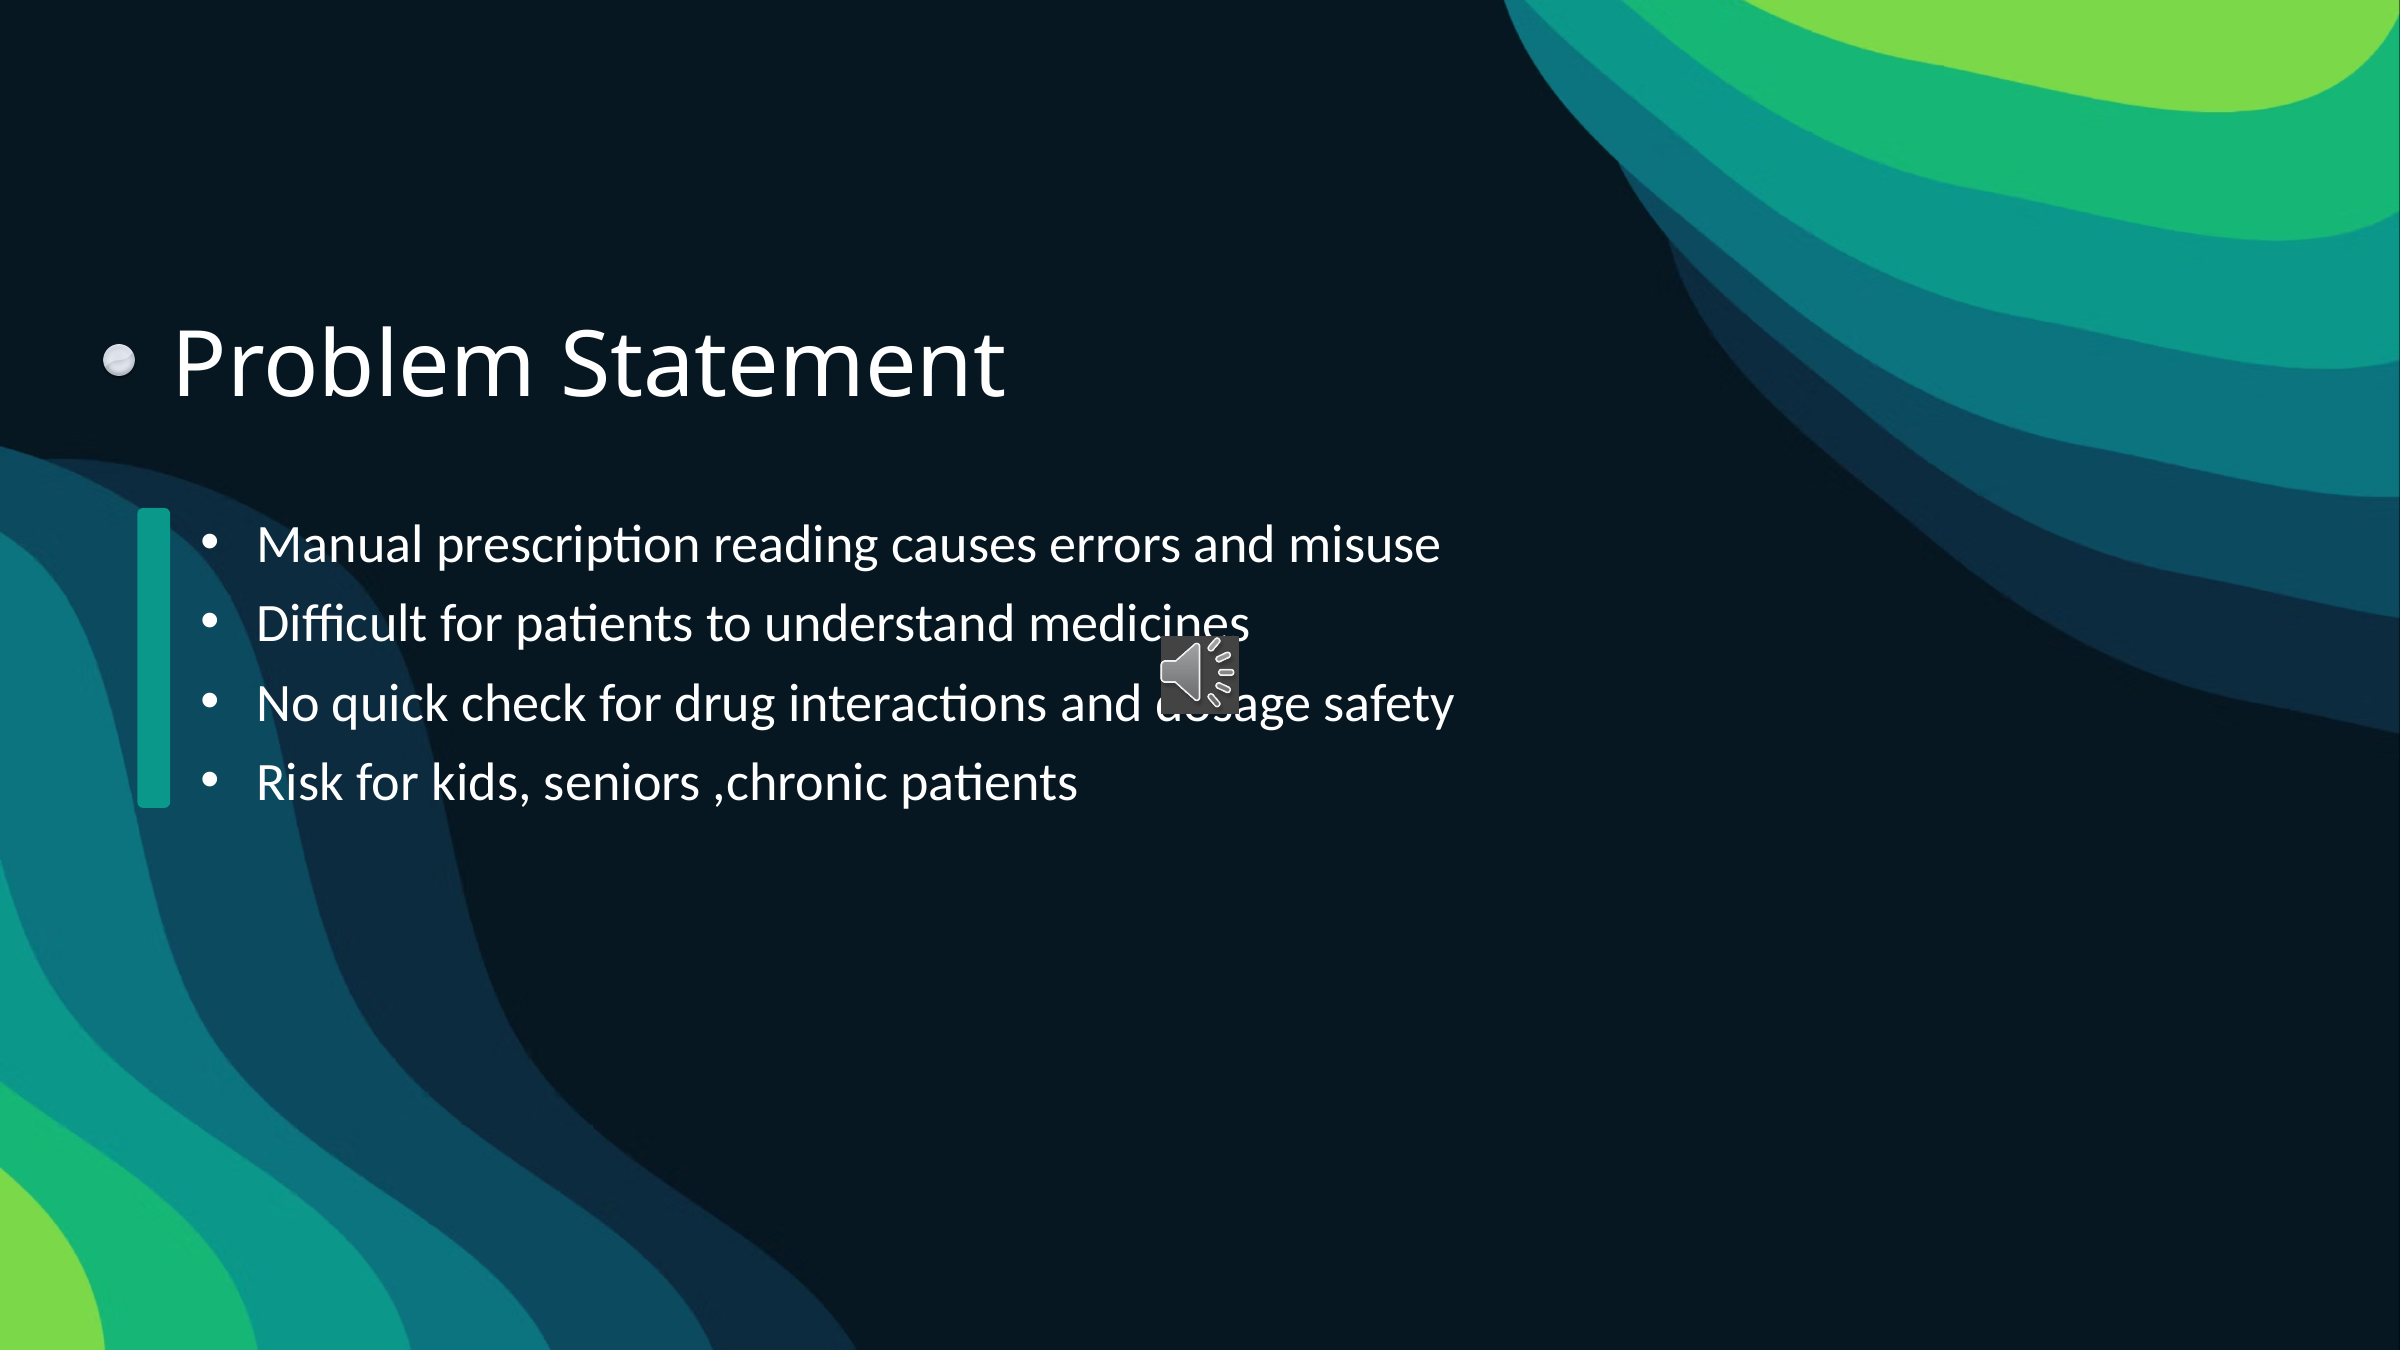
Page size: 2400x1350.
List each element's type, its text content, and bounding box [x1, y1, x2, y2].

list Manual prescription reading causes errors and misuse Difficult for patients to understand medicines No quick check for drug interactions and dosage safety Risk for kids, seniors ,chronic patients [192, 499, 2017, 1350]
picture [0, 0, 2400, 1350]
text_box [137, 507, 171, 808]
text_box Problem Statement [99, 300, 1008, 415]
picture [1159, 634, 1241, 716]
